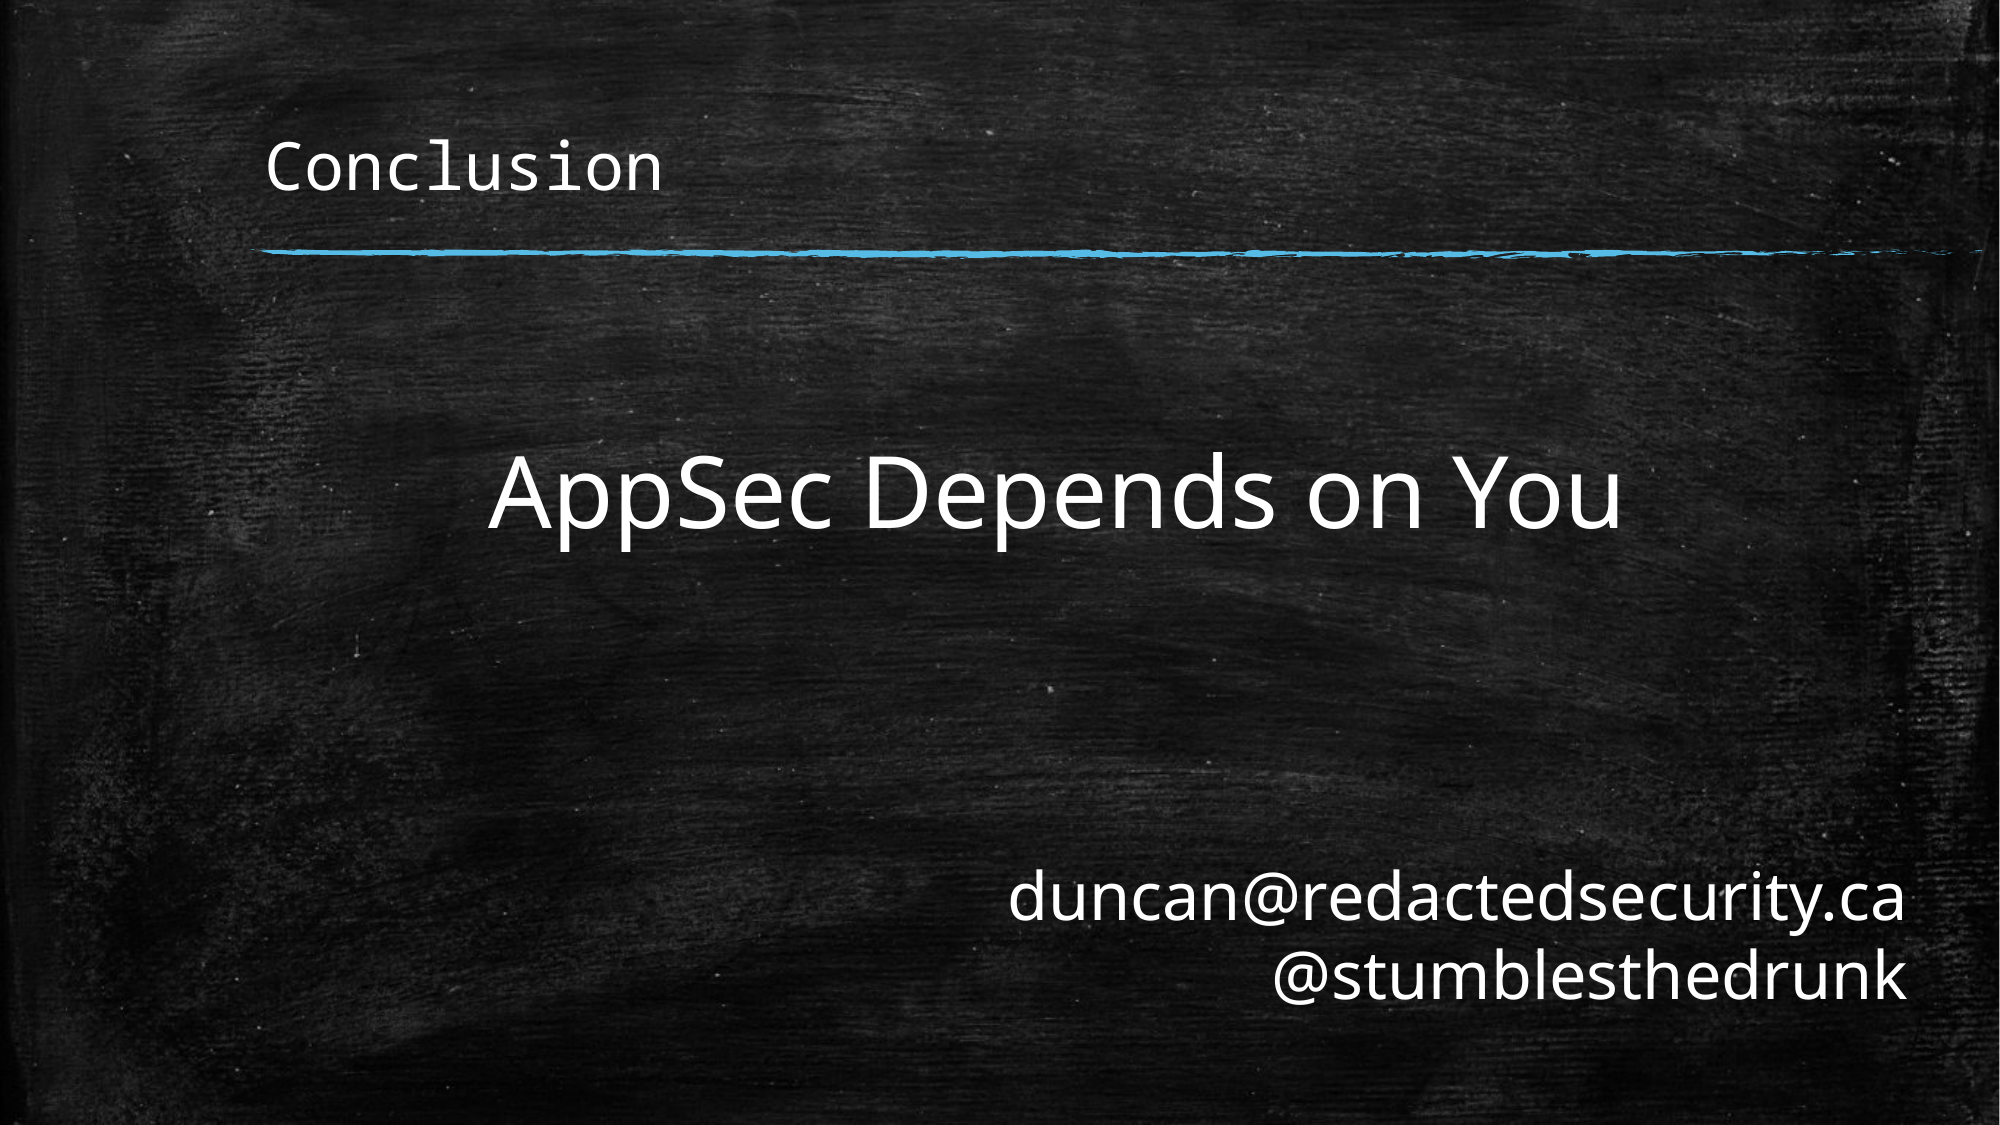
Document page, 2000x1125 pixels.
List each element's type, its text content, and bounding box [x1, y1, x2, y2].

text_box AppSec Depends on You [473, 420, 1643, 556]
title Conclusion [249, 45, 1750, 213]
text_box duncan@redactedsecurity.ca @stumblesthedrunk [992, 845, 1924, 1021]
